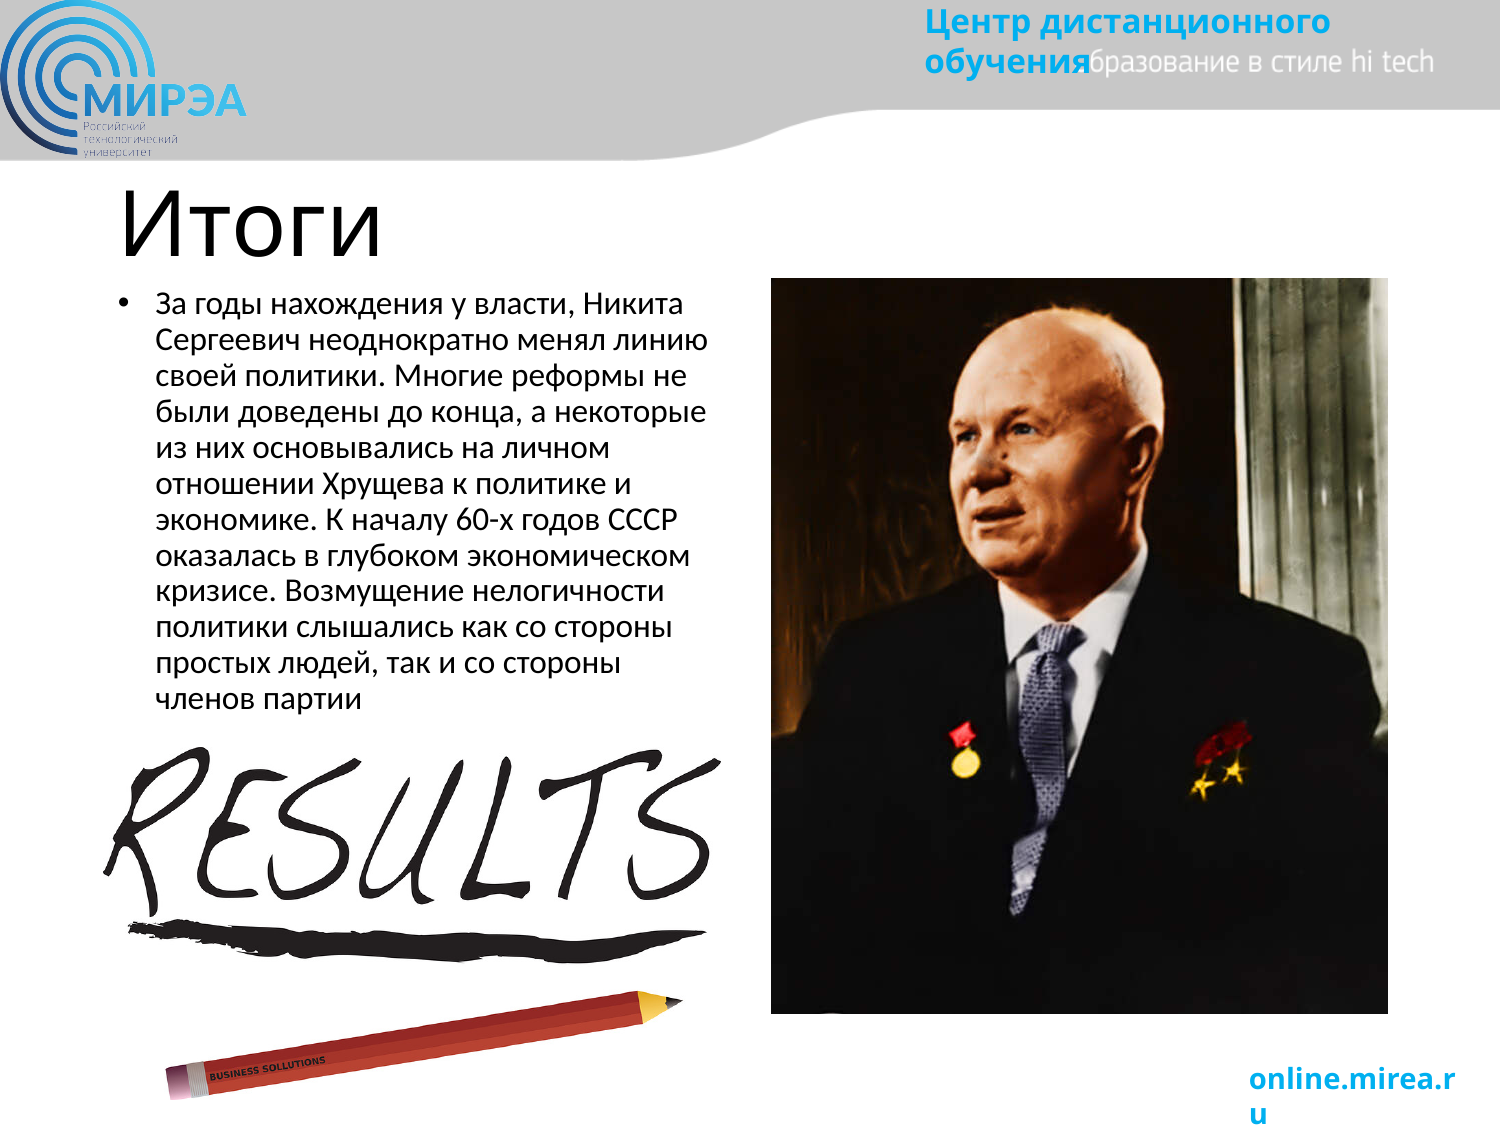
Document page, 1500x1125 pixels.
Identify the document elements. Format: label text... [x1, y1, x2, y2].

list За годы нахождения у власти, Никита Сергеевич неоднократно менял линию своей политики. Многие реформы не были доведены до конца, а некоторые из них основывались на личном отношении Хрущева к политике и экономике. К началу 60-х годов СССР оказалась в глубоком экономическом кризисе. Возмущение нелогичности политики слышались как со стороны простых людей, так и со стороны членов партии [103, 278, 738, 1014]
picture [103, 747, 721, 1100]
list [771, 278, 1388, 1014]
title Итоги [103, 169, 1397, 279]
picture [0, 0, 247, 159]
